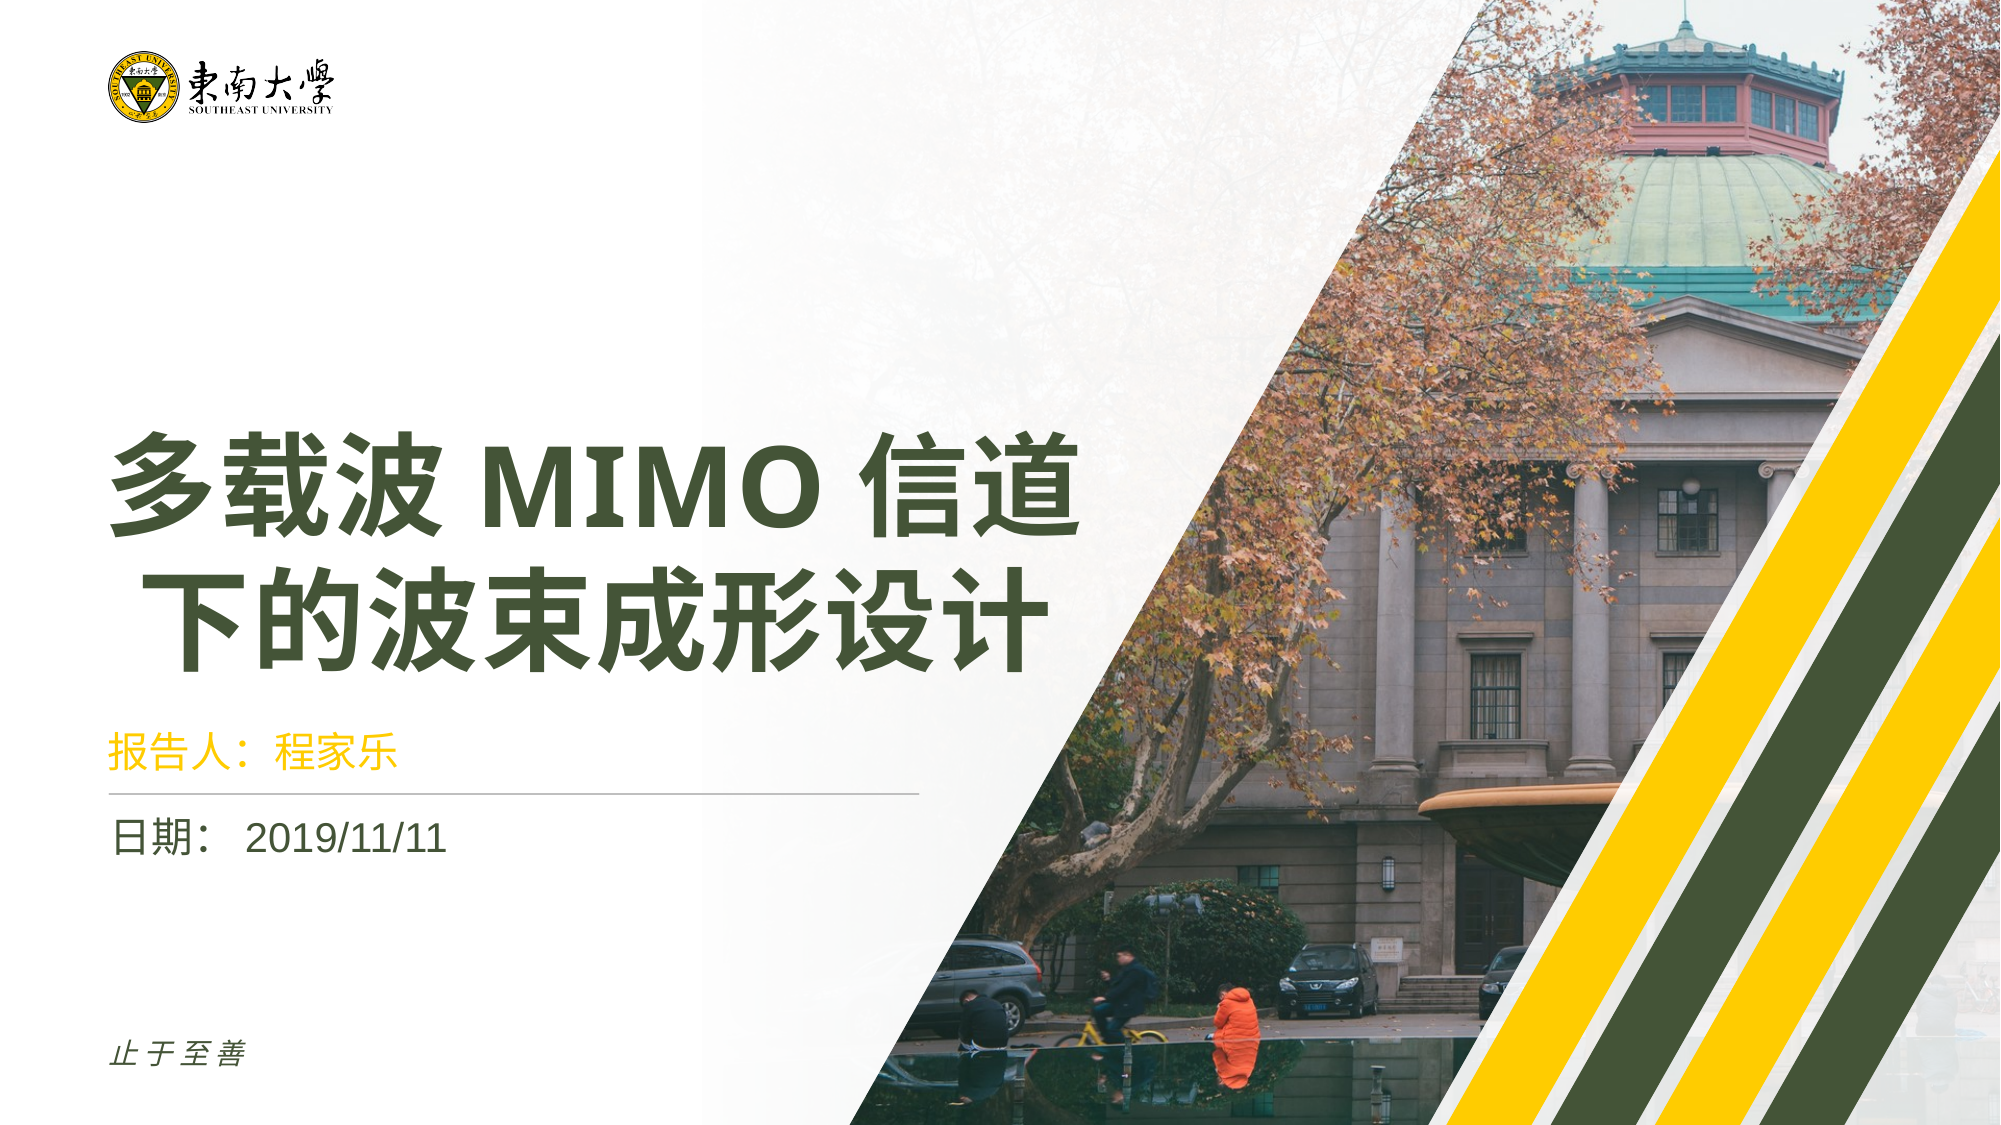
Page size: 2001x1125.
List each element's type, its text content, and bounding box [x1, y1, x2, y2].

text_box 报告人：程家乐 [107, 718, 656, 784]
picture [849, 0, 2000, 1125]
picture [108, 51, 334, 123]
text_box 日期：2019/11/11 [109, 803, 714, 869]
list 多载波MIMO信道下的波束成形设计 [59, 407, 1146, 552]
slide_number 止于至善 [108, 1022, 657, 1083]
